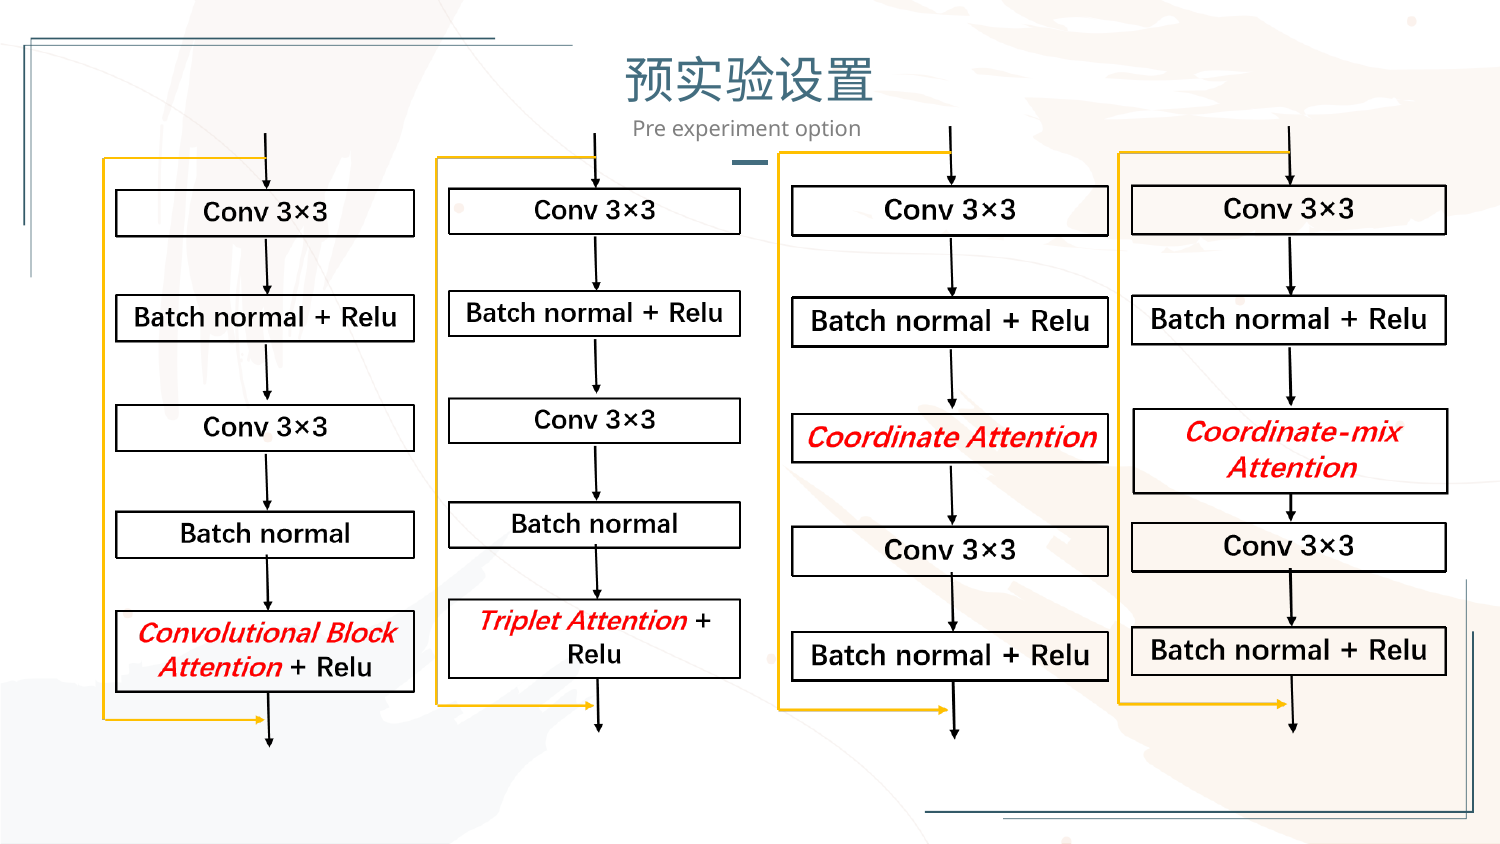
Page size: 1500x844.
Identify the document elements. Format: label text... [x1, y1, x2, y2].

picture [777, 126, 1109, 740]
text_box 预实验设置 [610, 41, 890, 107]
text_box Pre experiment option [450, 107, 1050, 149]
picture [435, 133, 741, 733]
picture [1117, 126, 1449, 734]
picture [102, 133, 415, 748]
